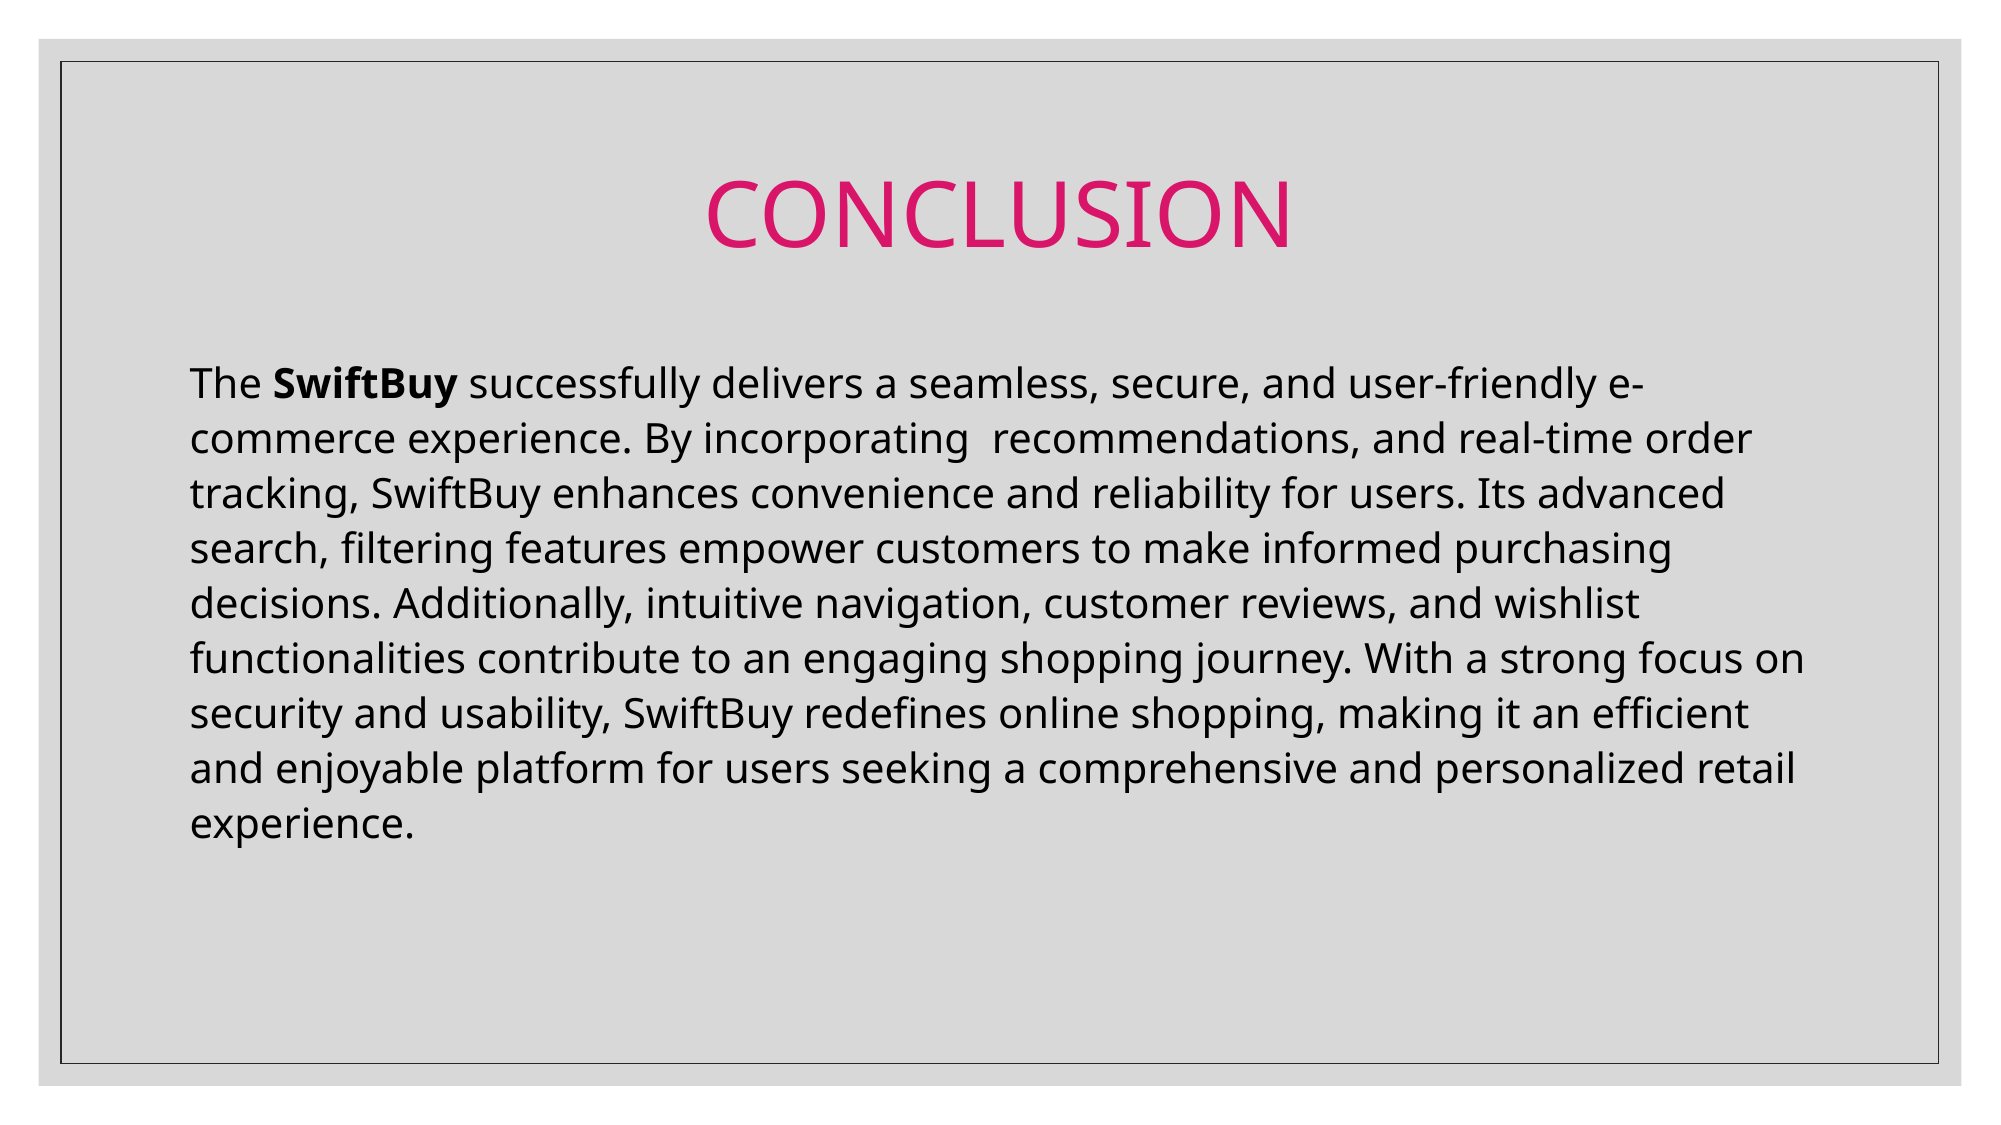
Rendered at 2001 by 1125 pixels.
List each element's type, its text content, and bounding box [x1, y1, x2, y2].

text_box CONCLUSION [174, 105, 1825, 331]
text_box The SwiftBuy successfully delivers a seamless, secure, and user-friendly e-commerce experience. By incorporating recommendations, and real-time order tracking, SwiftBuy enhances convenience and reliability for users. Its advanced search, filtering features empower customers to make informed purchasing decisions. Additionally, intuitive navigation, customer reviews, and wishlist functionalities contribute to an engaging shopping journey. With a strong focus on security and usability, SwiftBuy redefines online shopping, making it an efficient and enjoyable platform for users seeking a comprehensive and personalized retail experience. [174, 345, 1825, 977]
